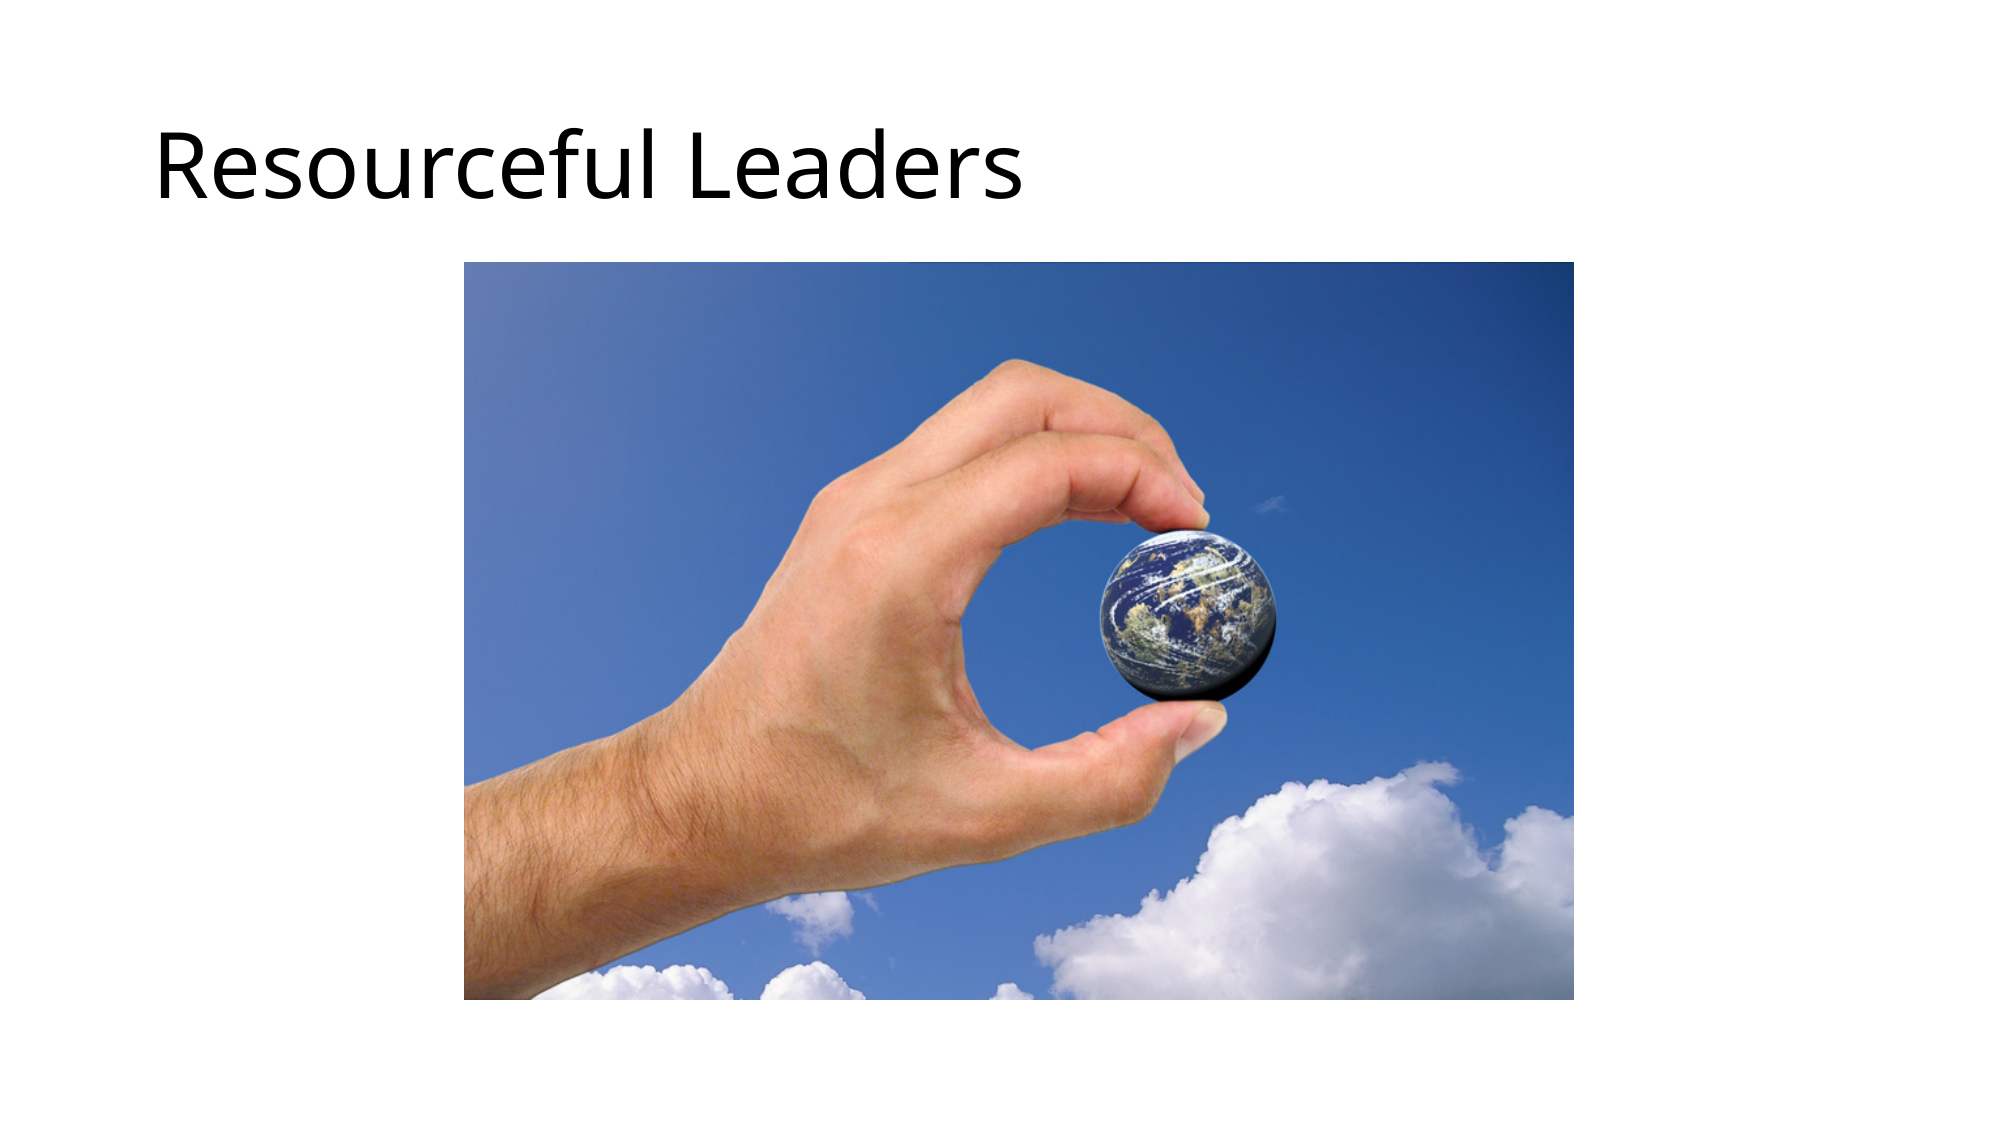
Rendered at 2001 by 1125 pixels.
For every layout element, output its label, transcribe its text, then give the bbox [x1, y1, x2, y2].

title Resourceful Leaders [137, 59, 1863, 278]
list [464, 262, 1574, 1000]
